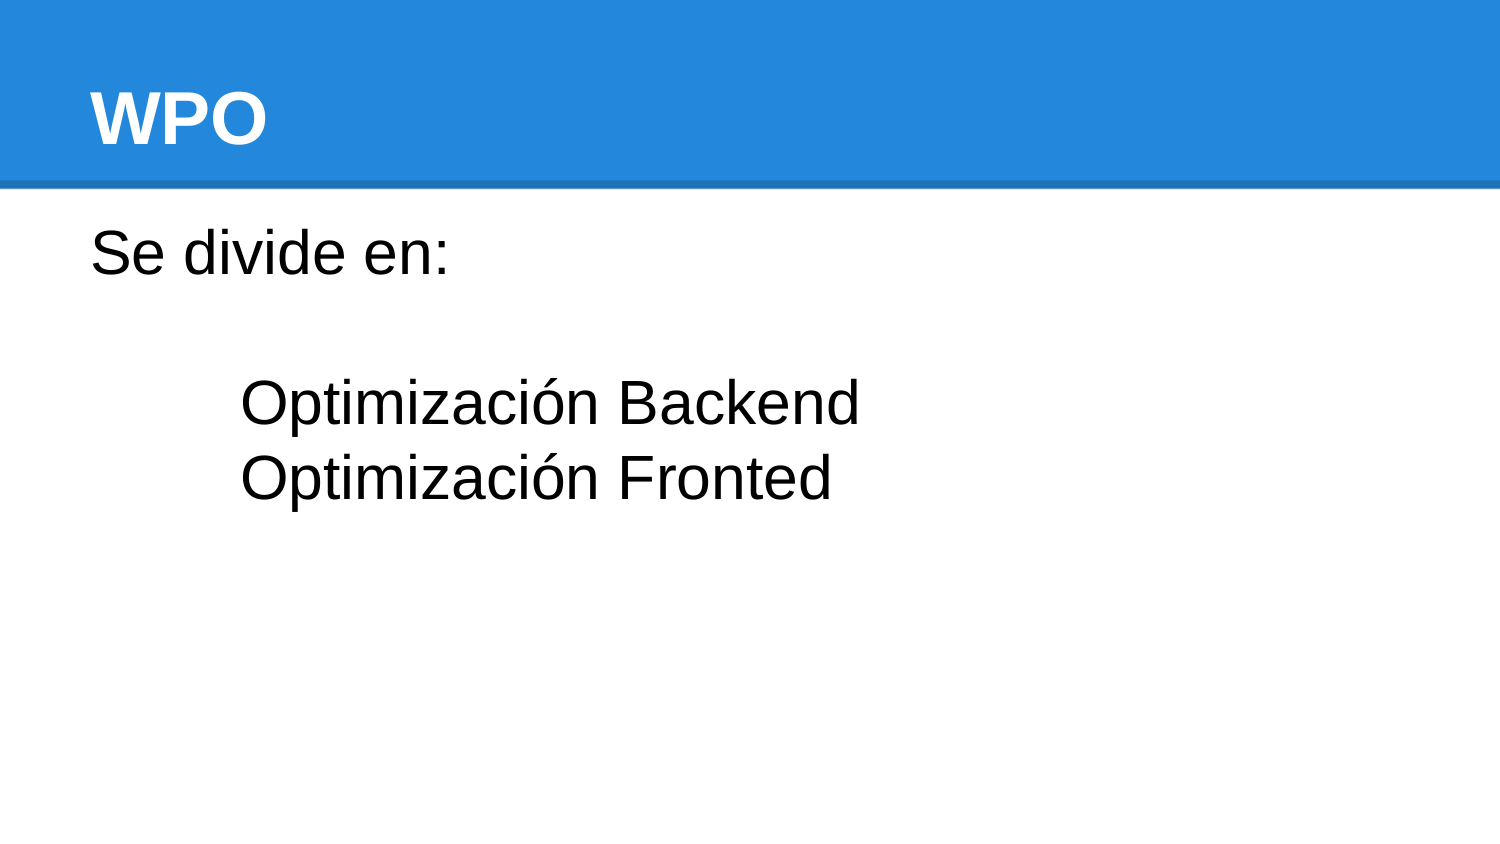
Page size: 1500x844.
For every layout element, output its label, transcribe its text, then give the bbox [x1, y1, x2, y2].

list Se divide en: Optimización Backend Optimización Fronted [75, 196, 1425, 808]
title WPO [75, 33, 1425, 175]
